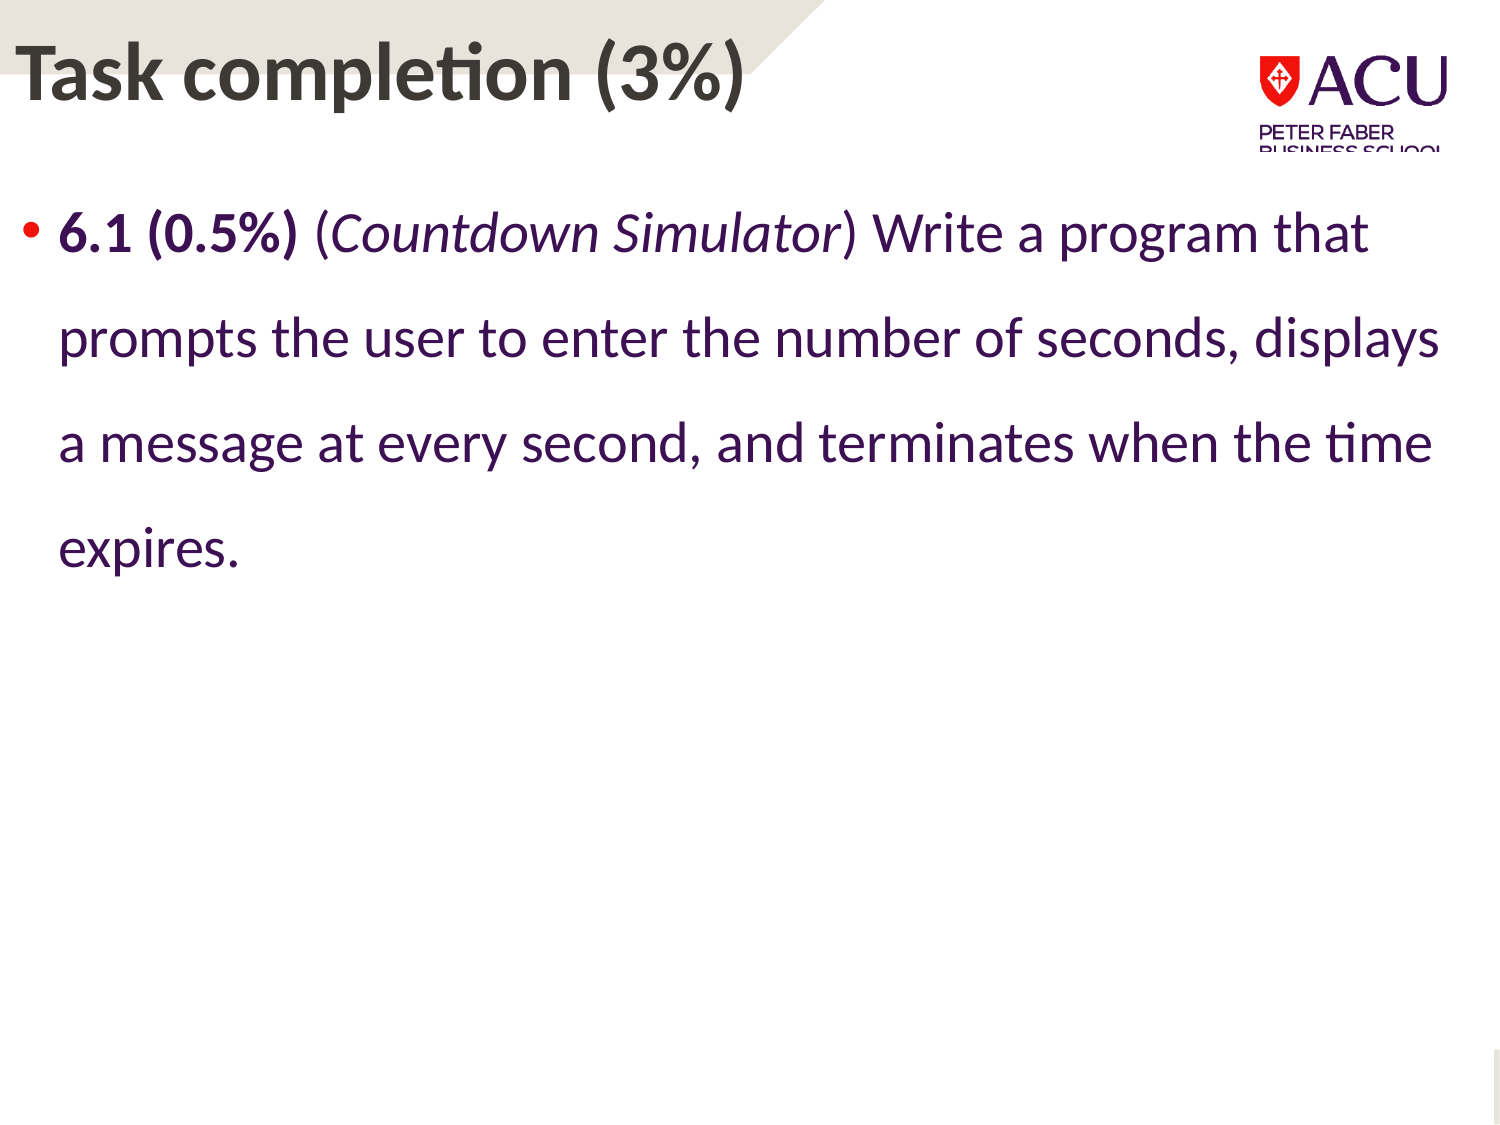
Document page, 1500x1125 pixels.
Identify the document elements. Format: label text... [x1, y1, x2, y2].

title Task completion (3%) [0, 0, 1275, 135]
picture [1240, 41, 1466, 152]
list 6.1 (0.5%) (Countdown Simulator) Write a program that prompts the user to enter the number of seconds, displays a message at every second, and terminates when the time expires. [6, 152, 1494, 1125]
